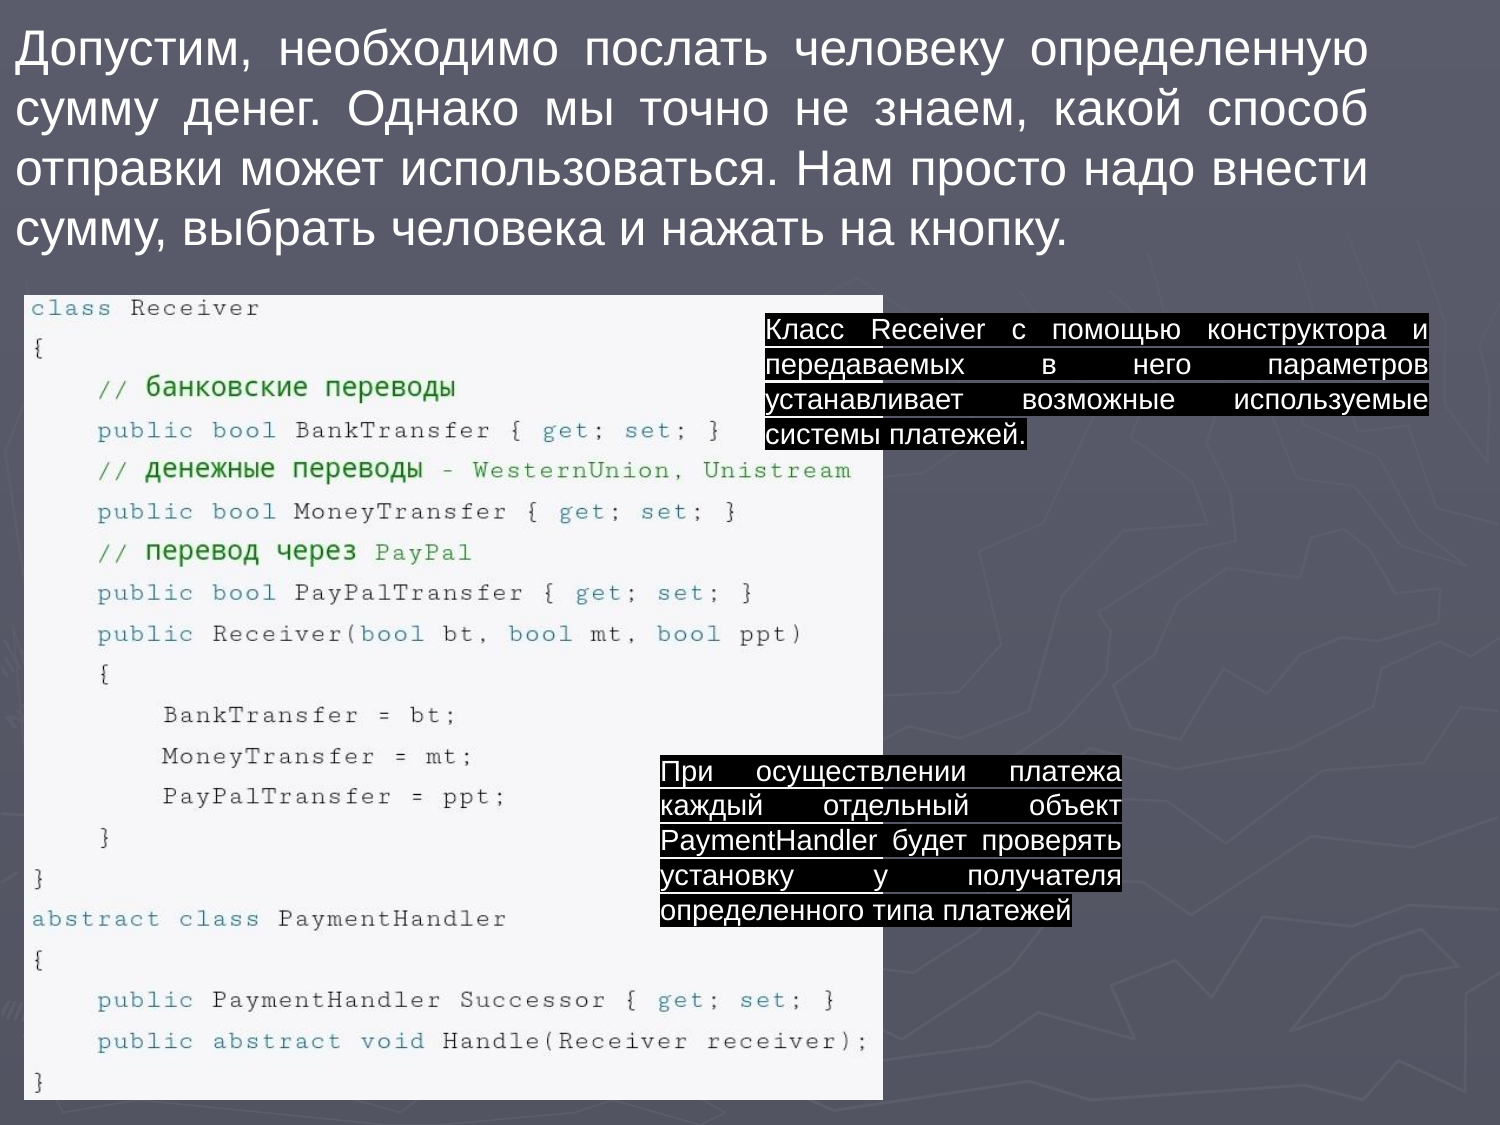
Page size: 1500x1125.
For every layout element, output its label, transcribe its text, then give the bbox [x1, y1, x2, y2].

text_box Допустим, необходимо послать человеку определенную сумму денег. Однако мы точно не знаем, какой способ отправки может использоваться. Нам просто надо внести сумму, выбрать человека и нажать на кнопку. [0, 0, 1385, 270]
text_box Класс Receiver с помощью конструктора и передаваемых в него параметров устанавливает возможные используемые системы платежей. [884, 295, 1445, 500]
picture [24, 294, 883, 1101]
text_box При осуществлении платежа каждый отдельный объект PaymentHandler будет проверять установку у получателя определенного типа платежей [887, 736, 1138, 942]
